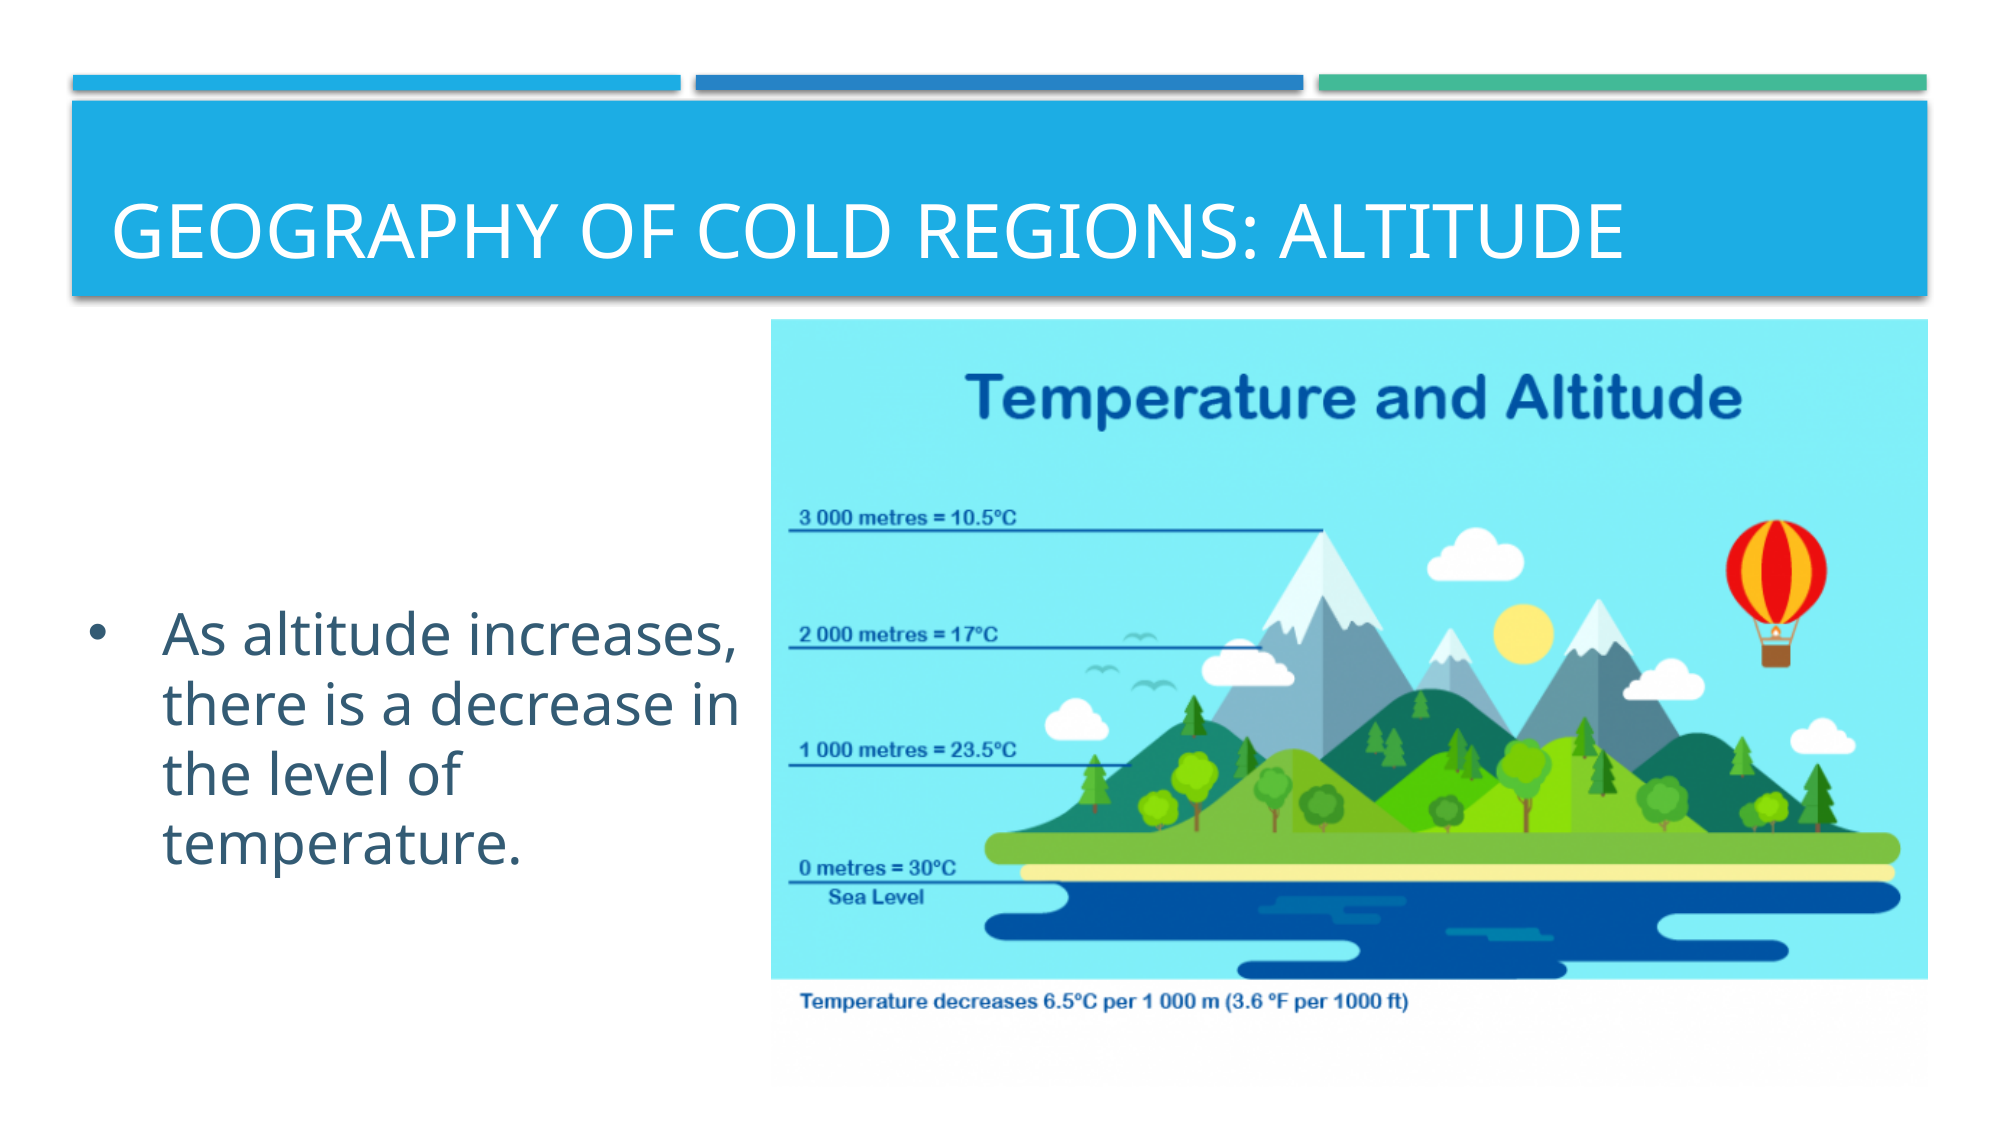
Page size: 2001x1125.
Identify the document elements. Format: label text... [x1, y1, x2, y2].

title GEOGRAPHY OF COLD REGIONS: ALTITUDE [95, 115, 1905, 282]
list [770, 319, 1928, 1087]
text_box As altitude increases, there is a decrease in the level of temperature. [72, 589, 764, 885]
